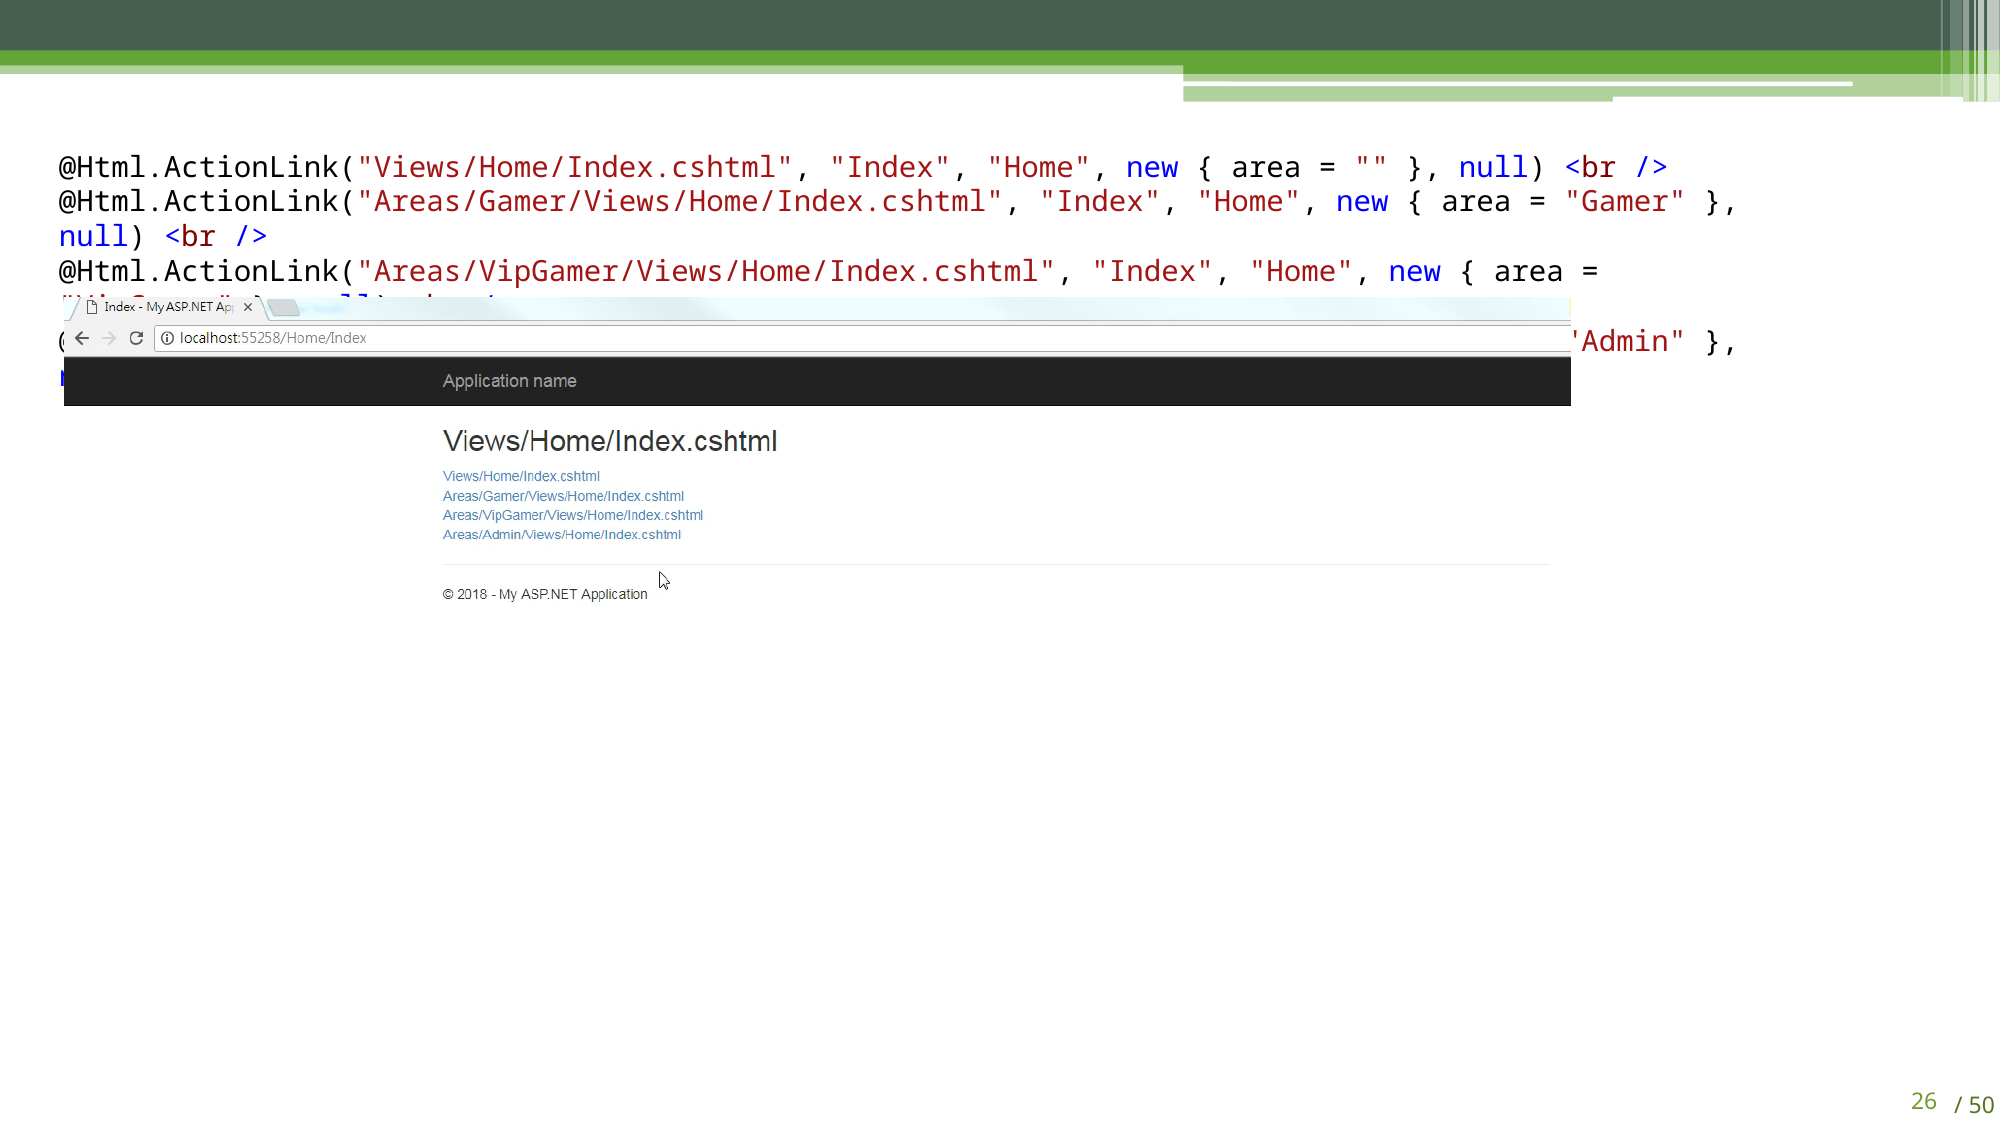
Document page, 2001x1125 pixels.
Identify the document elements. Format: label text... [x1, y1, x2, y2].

slide_number 25 [1785, 1065, 1953, 1125]
footer / 50 [1919, 1083, 2000, 1124]
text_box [63, 296, 1572, 1052]
text_box @Html.ActionLink("Views/Home/Index.cshtml", "Index", "Home", new { area = "" }, null) <br /> @Html.ActionLink("Areas/Gamer/Views/Home/Index.cshtml", "Index", "Home", new { area = "Gamer" }, null) <br /> @Html.ActionLink("Areas/VipGamer/Views/Home/Index.cshtml", "Index", "Home", new { area = "VipGamer" }, null) <br /> @Html.ActionLink("Areas/Admin/Views/Home/Index.cshtml", "Index", "Home", new { area = "Admin" }, null) <br /> [43, 140, 1774, 400]
